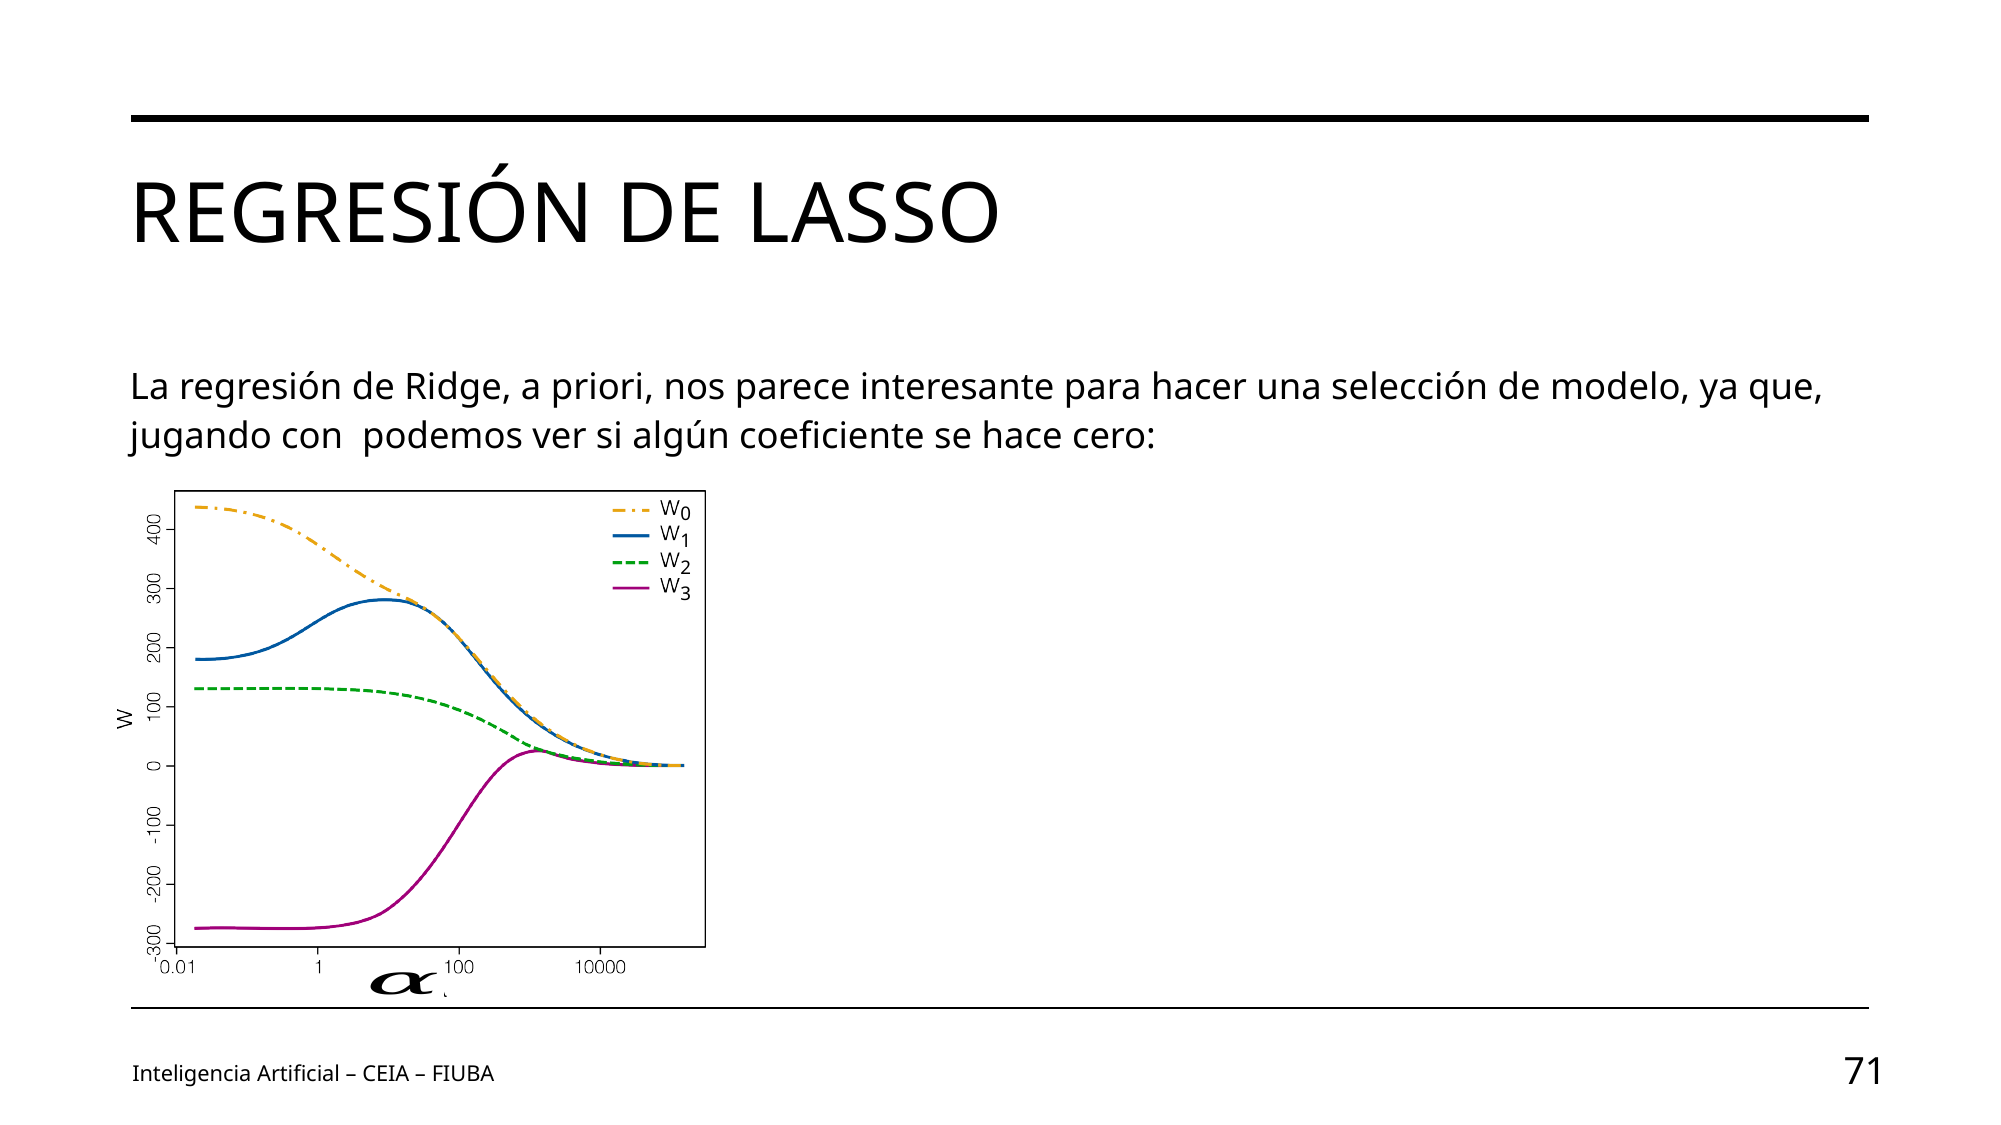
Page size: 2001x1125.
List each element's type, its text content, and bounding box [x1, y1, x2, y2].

picture [117, 490, 706, 997]
slide_number 71 [1791, 1042, 1902, 1103]
footer Inteligencia Artificial – CEIA – FIUBA [117, 1042, 862, 1103]
title Regresión de Lasso [114, 151, 1869, 377]
